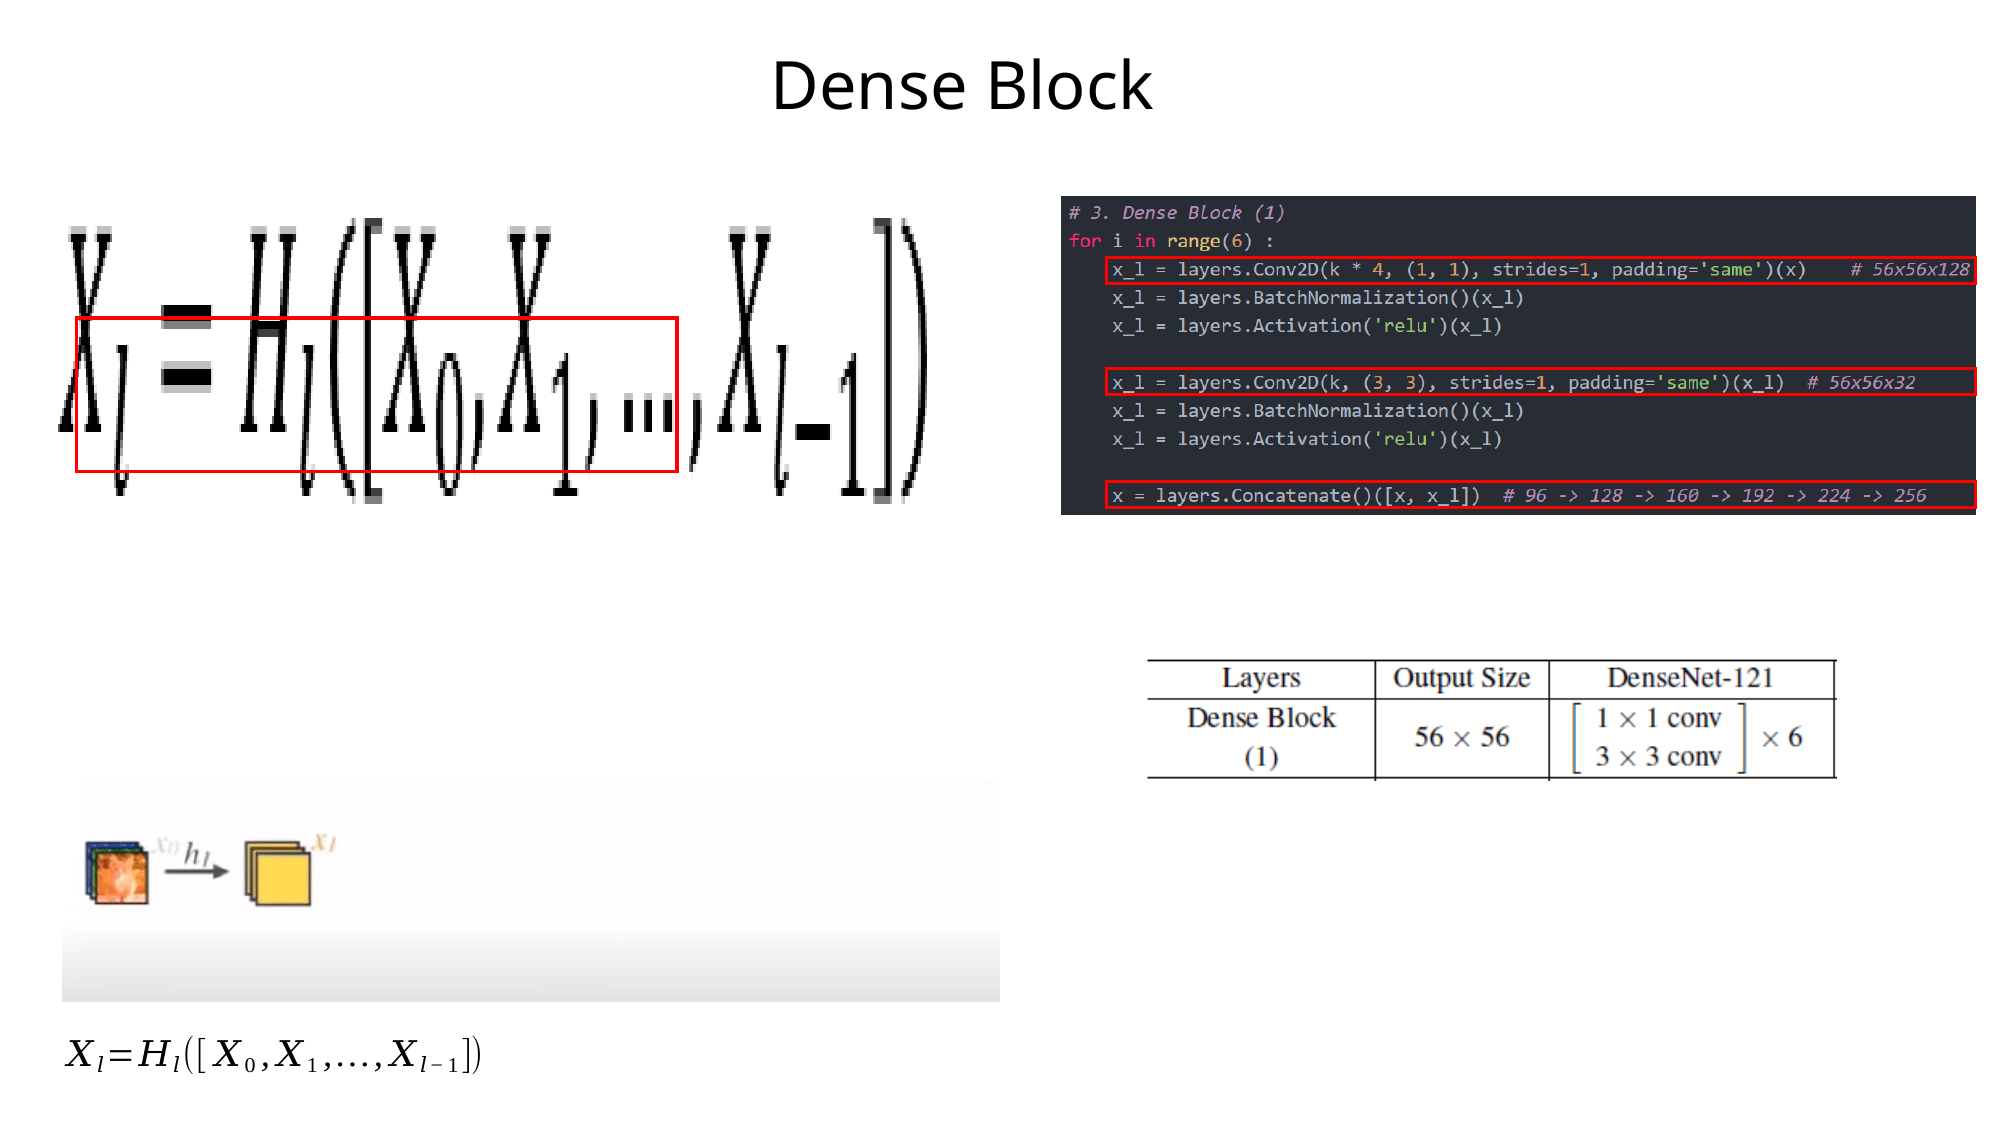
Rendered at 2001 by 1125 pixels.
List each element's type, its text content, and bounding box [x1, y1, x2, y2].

picture [61, 779, 1000, 1003]
picture [1143, 654, 1838, 781]
picture [30, 138, 974, 647]
picture [1061, 196, 1976, 516]
text_box Dense Block [755, 35, 1170, 131]
